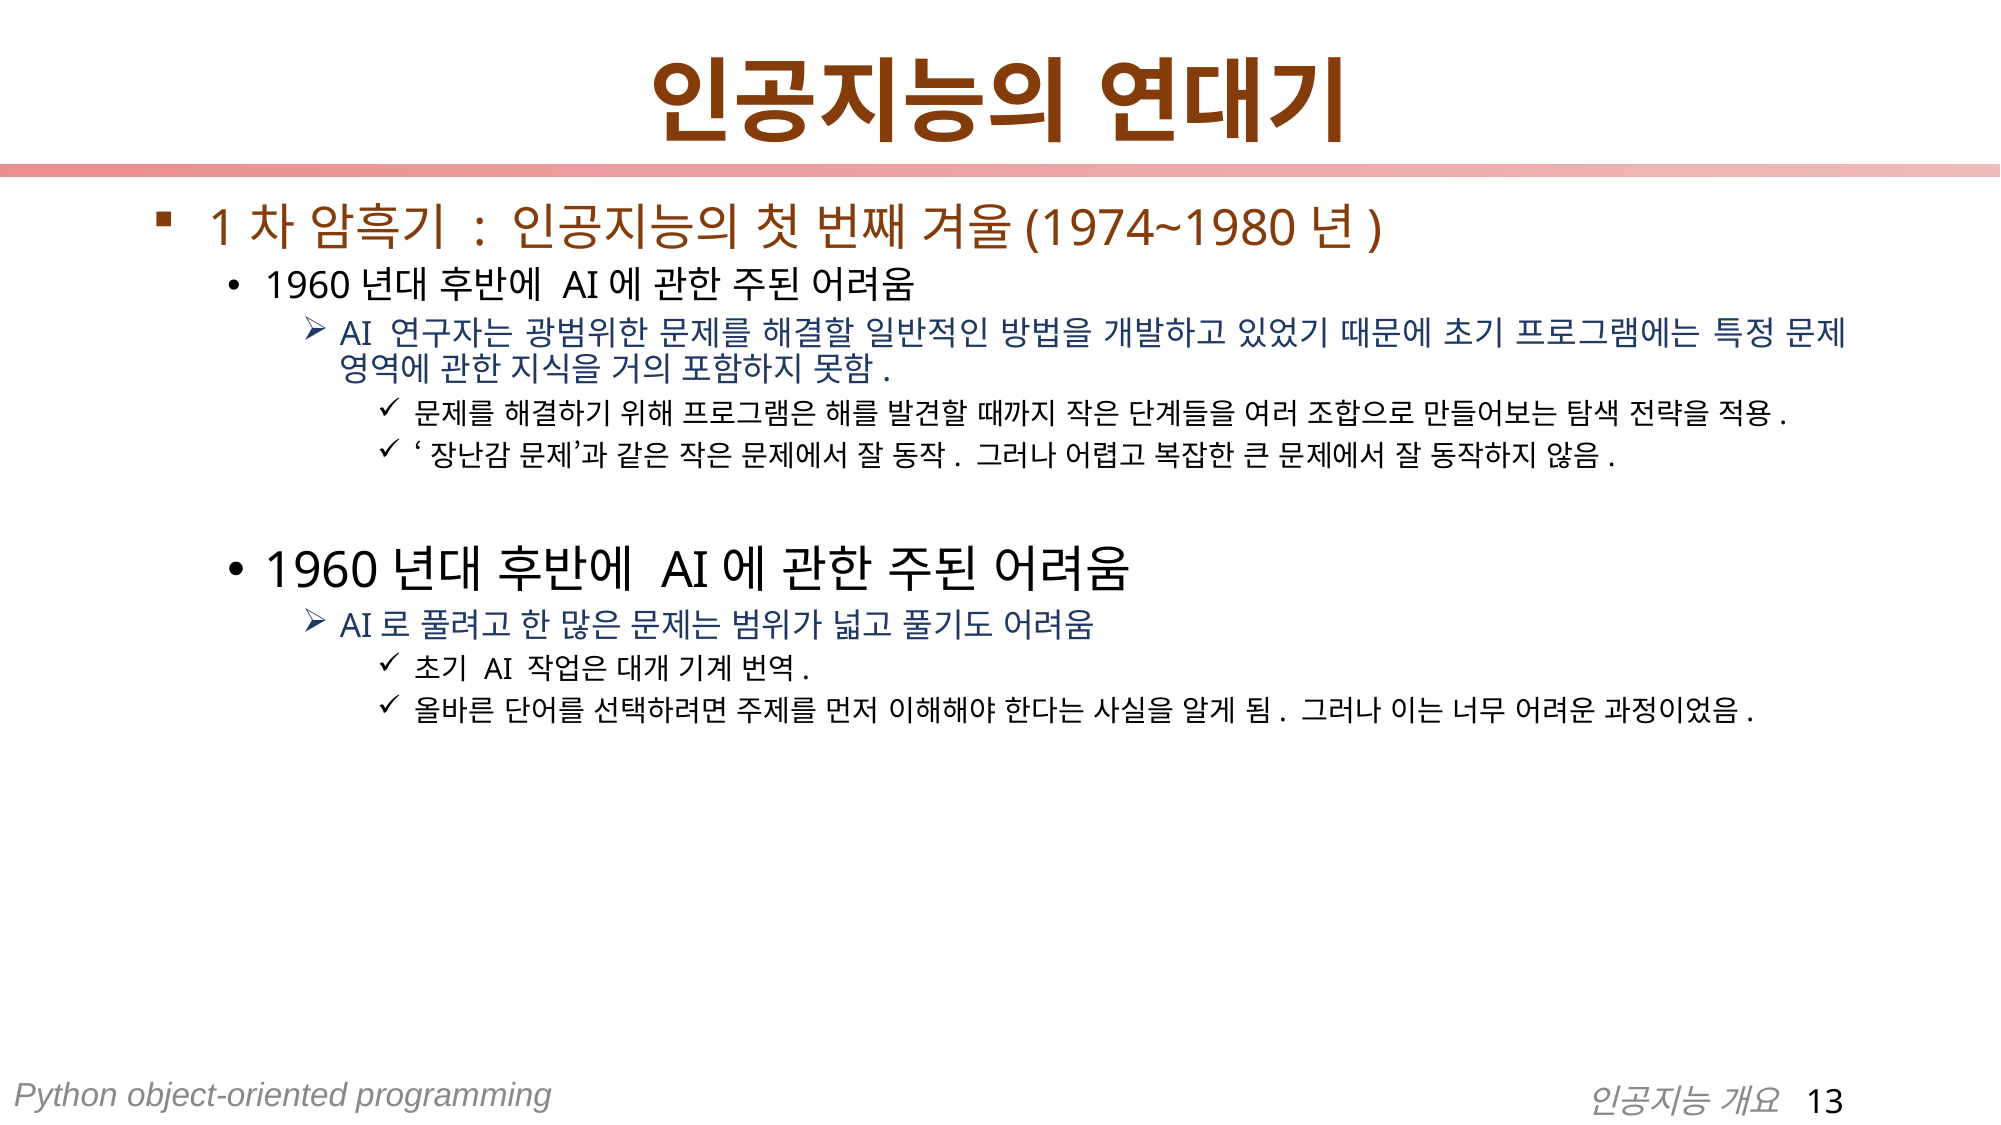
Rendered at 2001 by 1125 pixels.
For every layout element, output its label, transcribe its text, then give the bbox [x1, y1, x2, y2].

list 1차 암흑기 : 인공지능의 첫 번째 겨울(1974~1980년) 1960년대 후반에 AI에 관한 주된 어려움 AI 연구자는 광범위한 문제를 해결할 일반적인 방법을 개발하고 있었기 때문에 초기 프로그램에는 특정 문제 영역에 관한 지식을 거의 포함하지 못함. 문제를 해결하기 위해 프로그램은 해를 발견할 때까지 작은 단계들을 여러 조합으로 만들어보는 탐색 전략을 적용. ‘장난감 문제’과 같은 작은 문제에서 잘 동작. 그러나 어렵고 복잡한 큰 문제에서 잘 동작하지 않음. 1960년대 후반에 AI에 관한 주된 어려움 AI로 풀려고 한 많은 문제는 범위가 넓고 풀기도 어려움 초기 AI 작업은 대개 기계 번역. 올바른 단어를 선택하려면 주제를 먼저 이해해야 한다는 사실을 알게 됨. 그러나 이는 너무 어려운 과정이었음. [137, 194, 1863, 1070]
title 인공지능의 연대기 [137, 59, 1863, 151]
